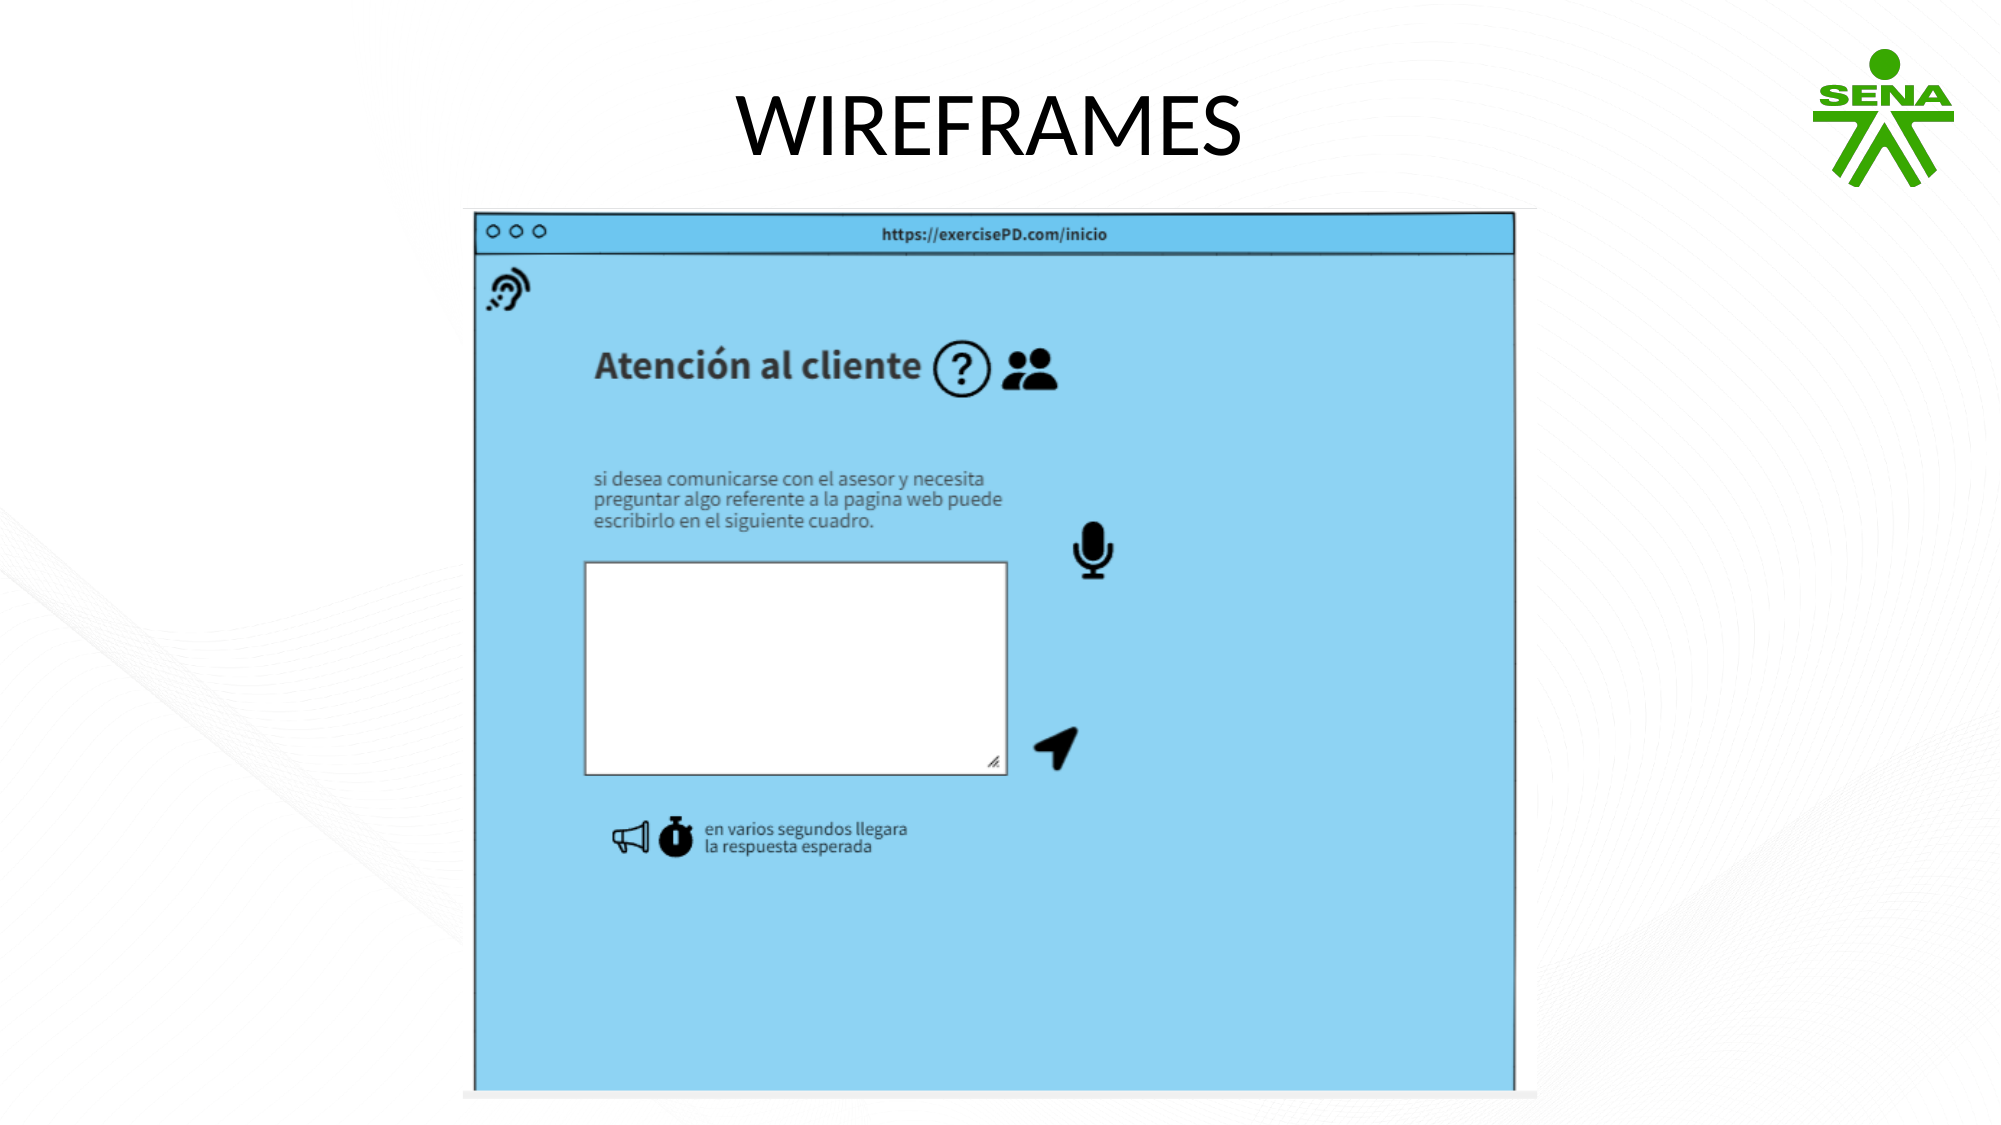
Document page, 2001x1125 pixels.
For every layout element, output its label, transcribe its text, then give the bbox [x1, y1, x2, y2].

title WIREFRAMES [720, 43, 1280, 206]
picture [0, 0, 2000, 1125]
